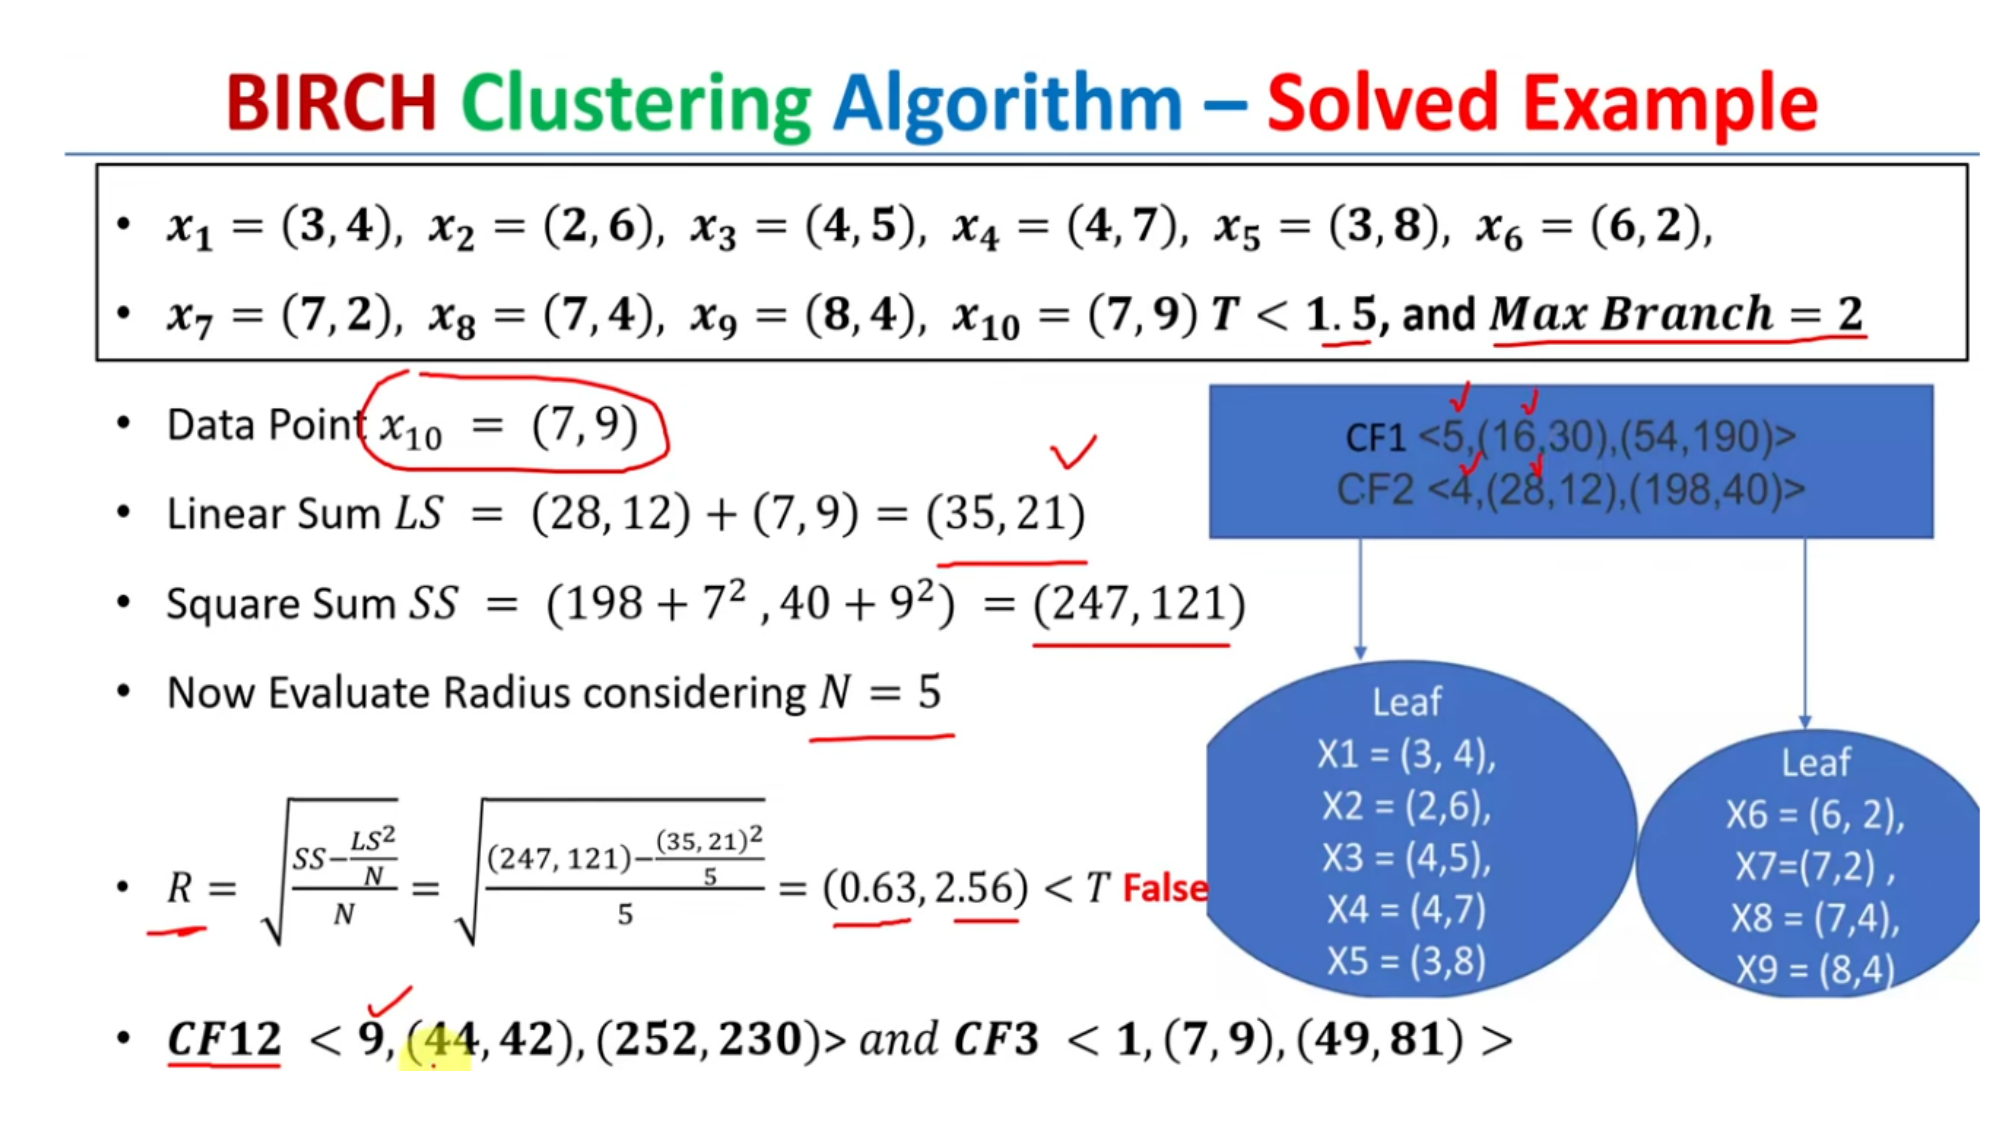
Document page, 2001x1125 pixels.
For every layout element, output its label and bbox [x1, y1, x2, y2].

picture [55, 53, 1984, 1072]
